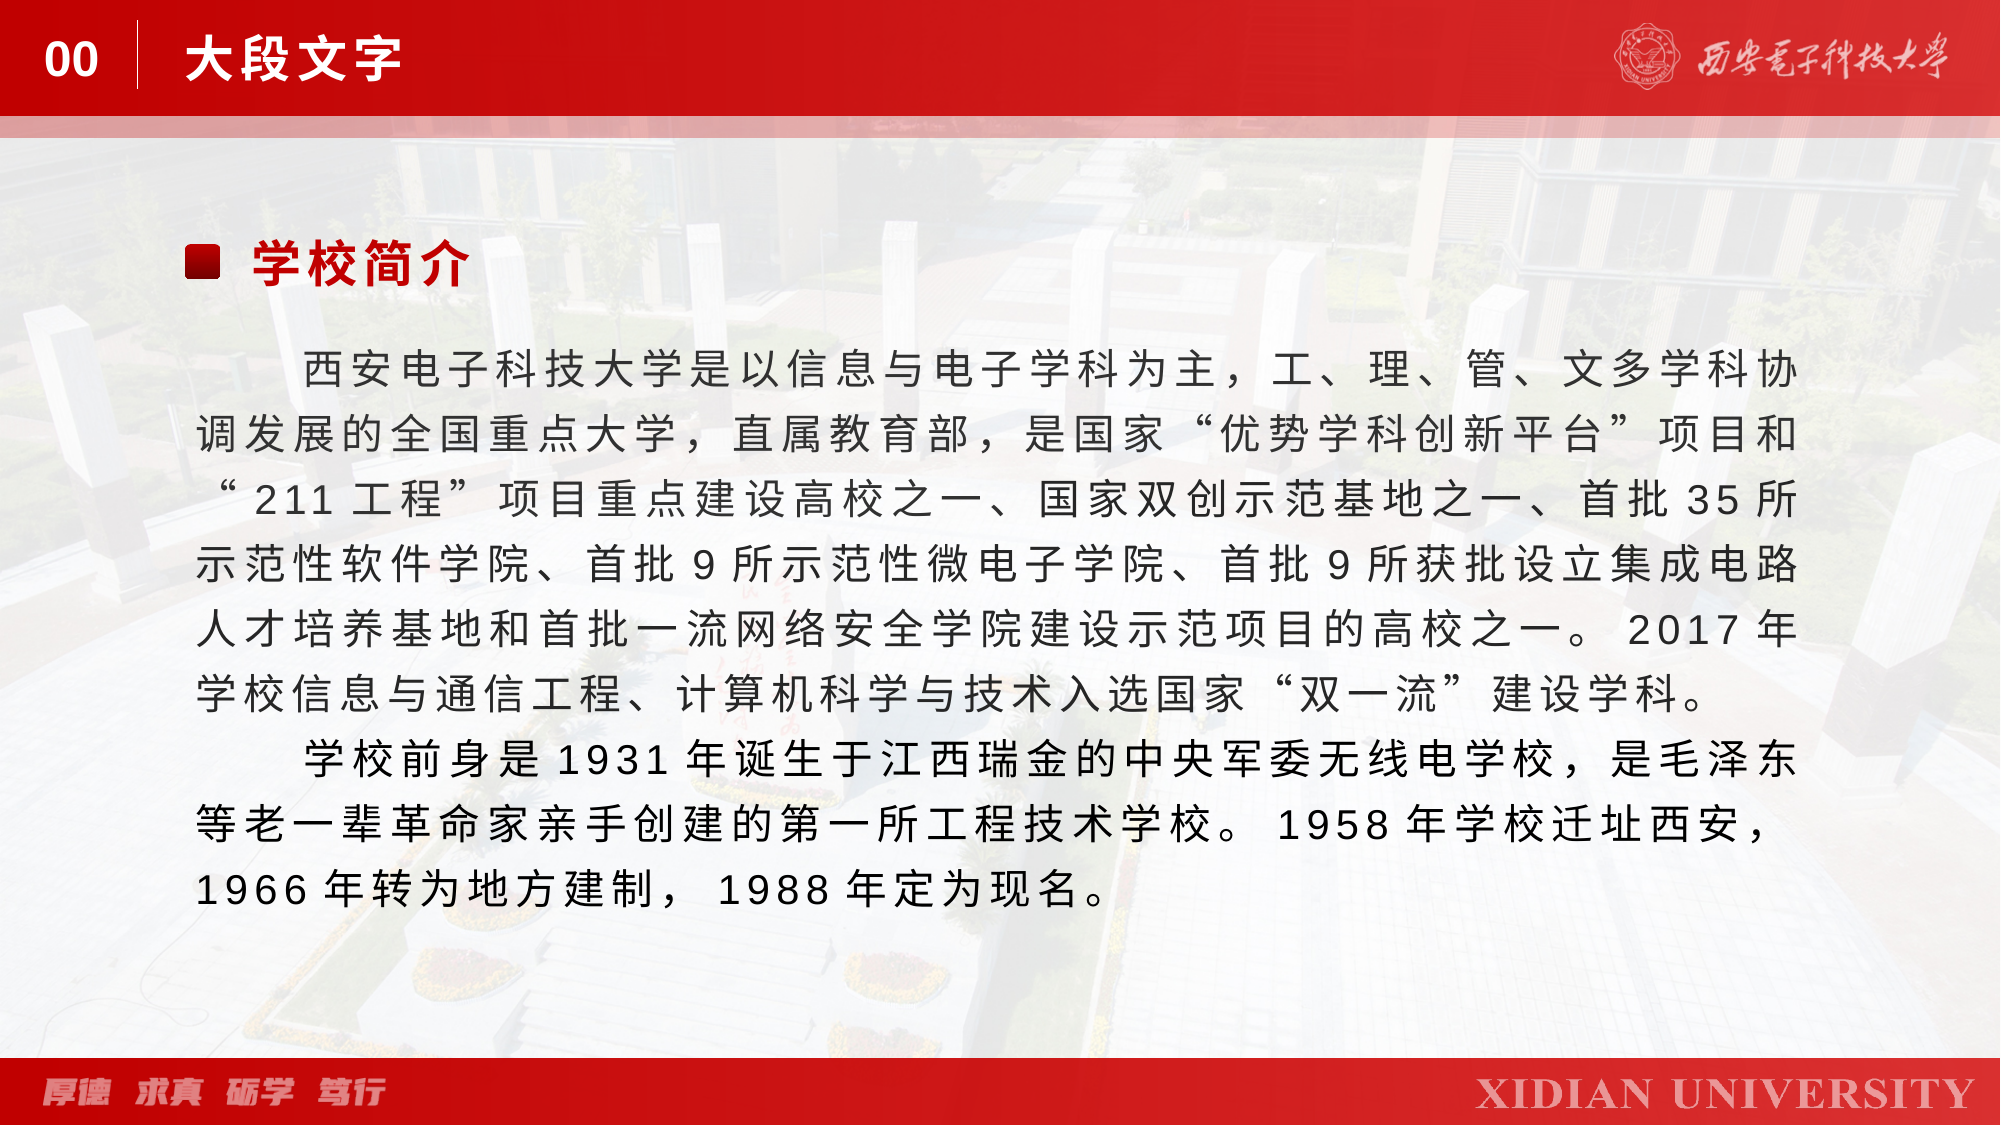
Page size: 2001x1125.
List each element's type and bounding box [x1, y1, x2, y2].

text_box [21, 22, 1975, 1125]
text_box [0, 0, 2000, 1125]
